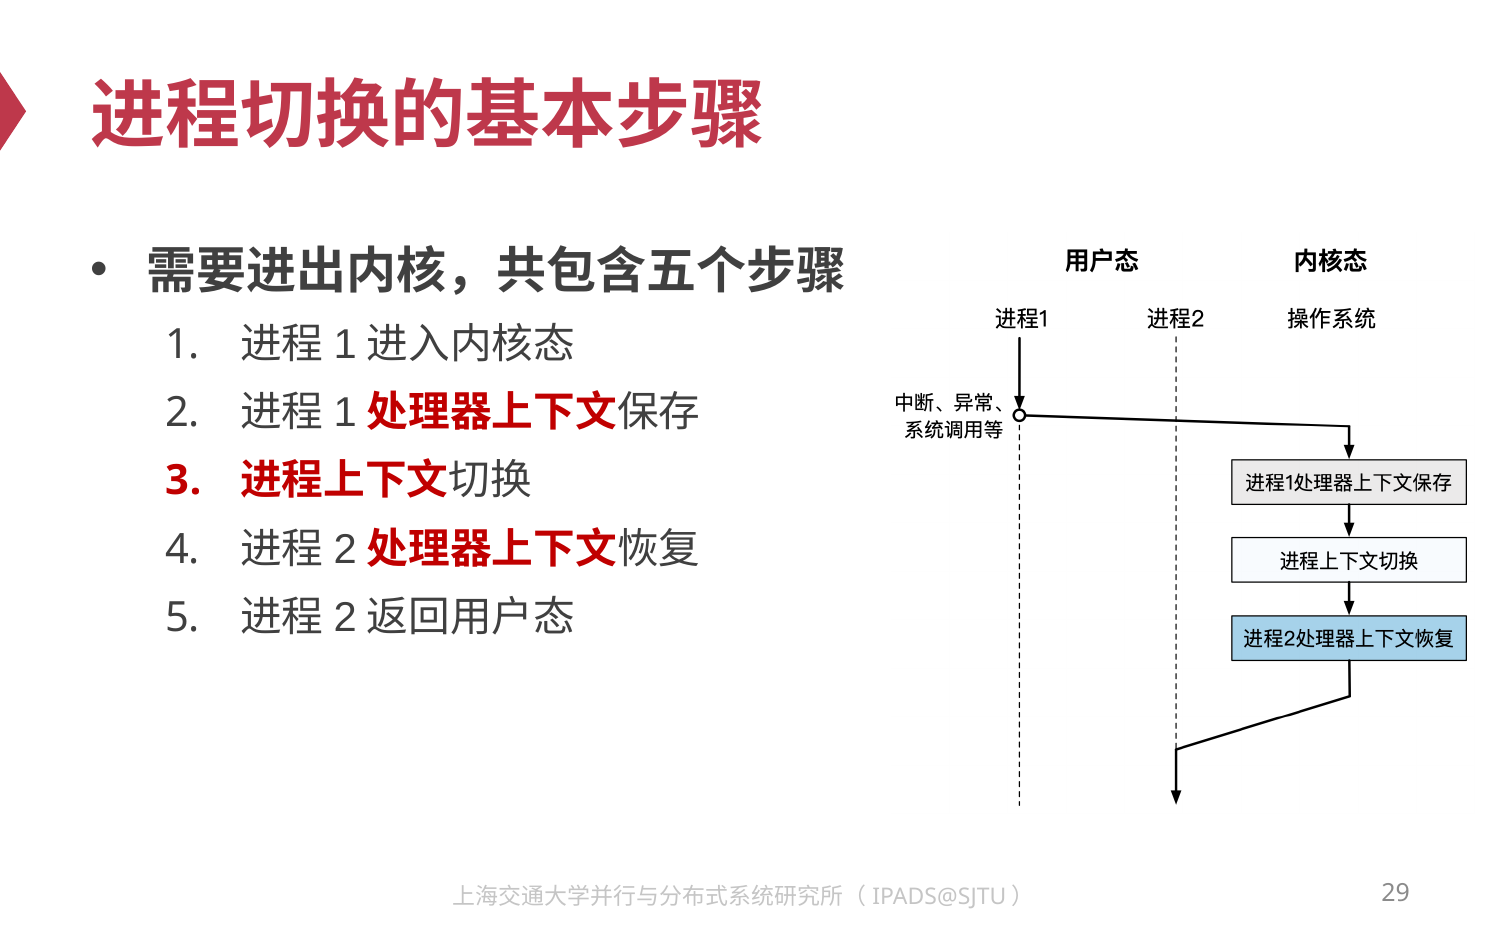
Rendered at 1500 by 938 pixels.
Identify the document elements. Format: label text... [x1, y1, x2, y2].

title 进程切换的基本步骤 [75, 37, 1425, 186]
slide_number 29 [1074, 868, 1425, 919]
list 需要进出内核，共包含五个步骤 进程1进入内核态 进程1处理器上下文保存 进程上下文切换 进程2处理器上下文恢复 进程2返回用户态 [75, 218, 1425, 838]
footer 上海交通大学并行与分布式系统研究所（IPADS@SJTU） [418, 870, 1069, 921]
picture [891, 232, 1475, 814]
